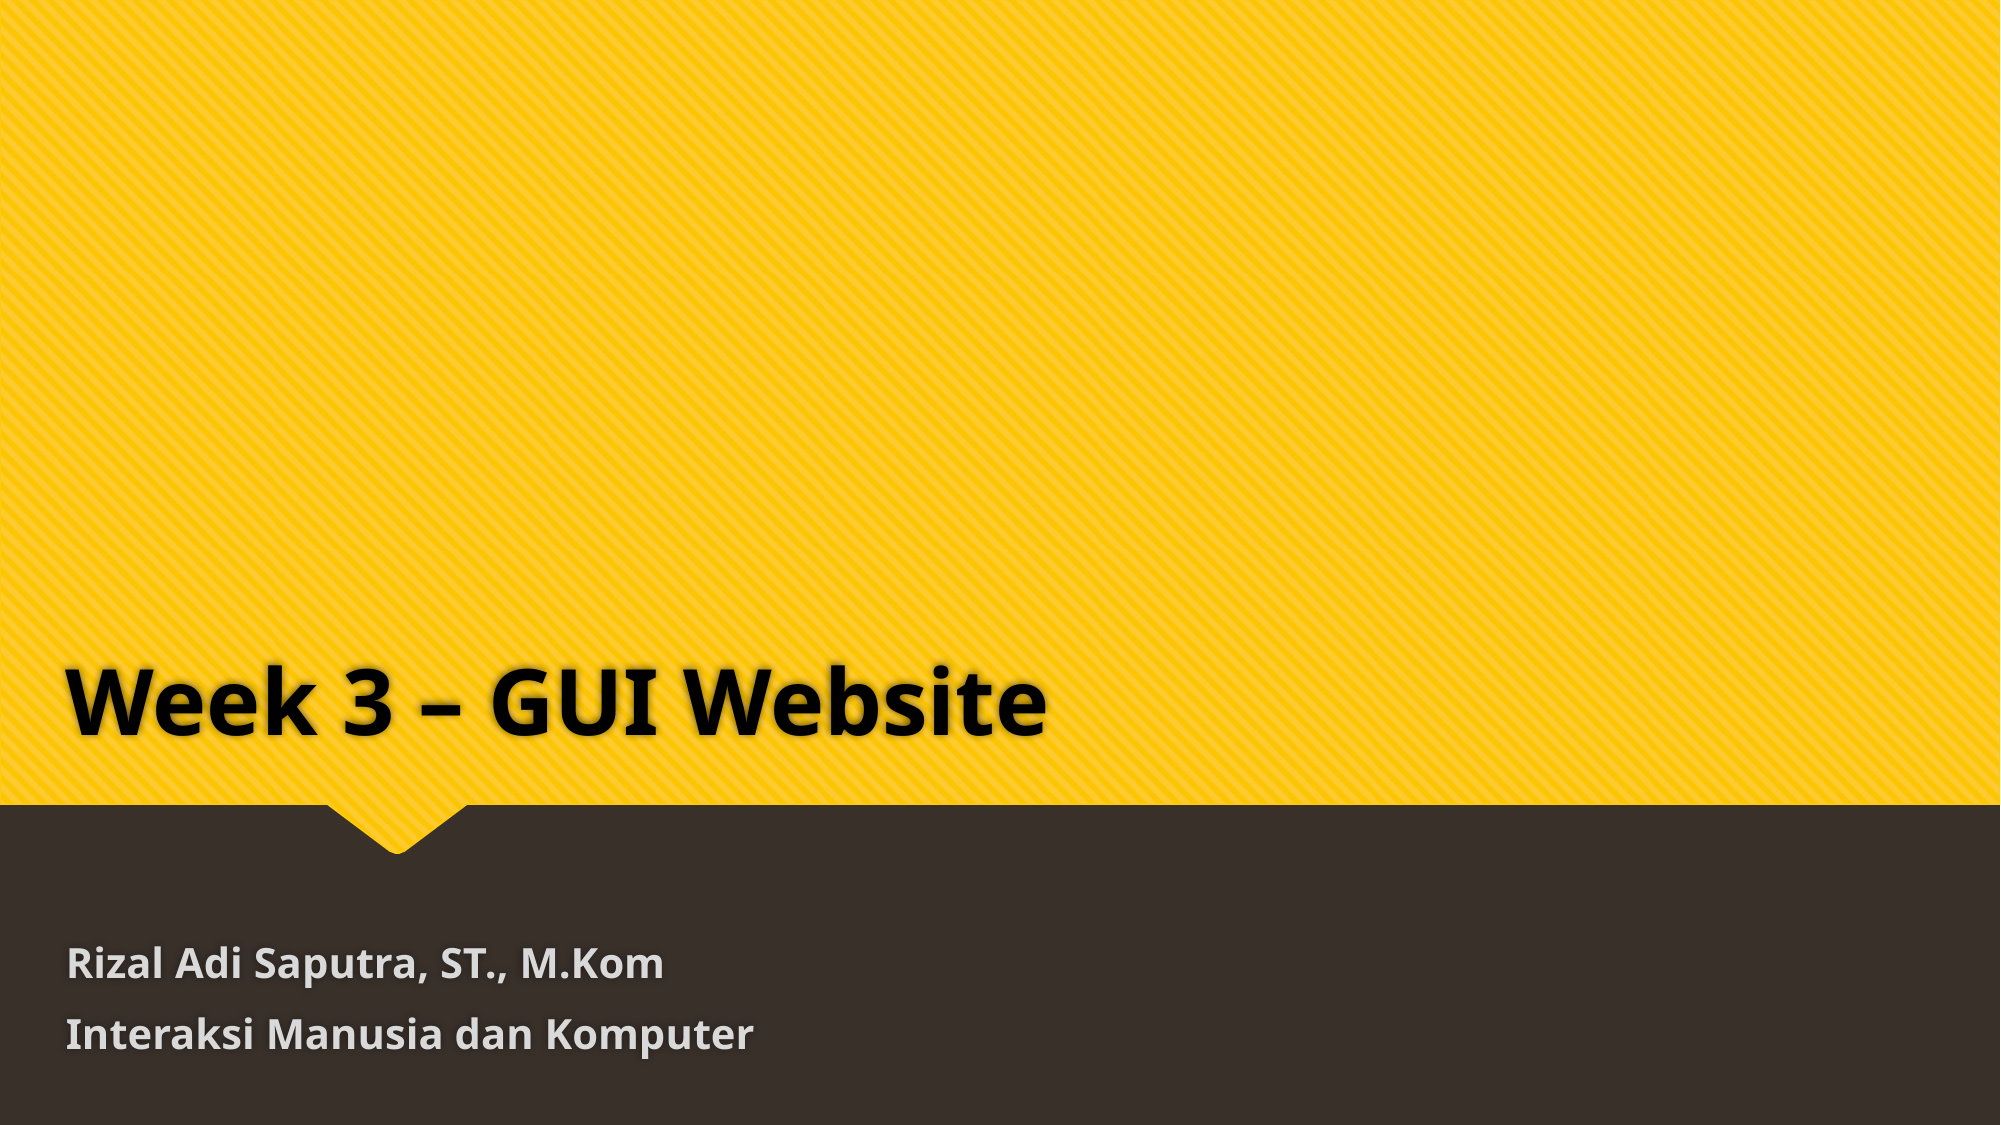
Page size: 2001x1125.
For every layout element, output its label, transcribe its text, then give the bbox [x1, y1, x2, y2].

subtitle Rizal Adi Saputra, ST., M.Kom Interaksi Manusia dan Komputer [50, 929, 1475, 1125]
title Week 3 – GUI Website [50, 611, 1251, 762]
